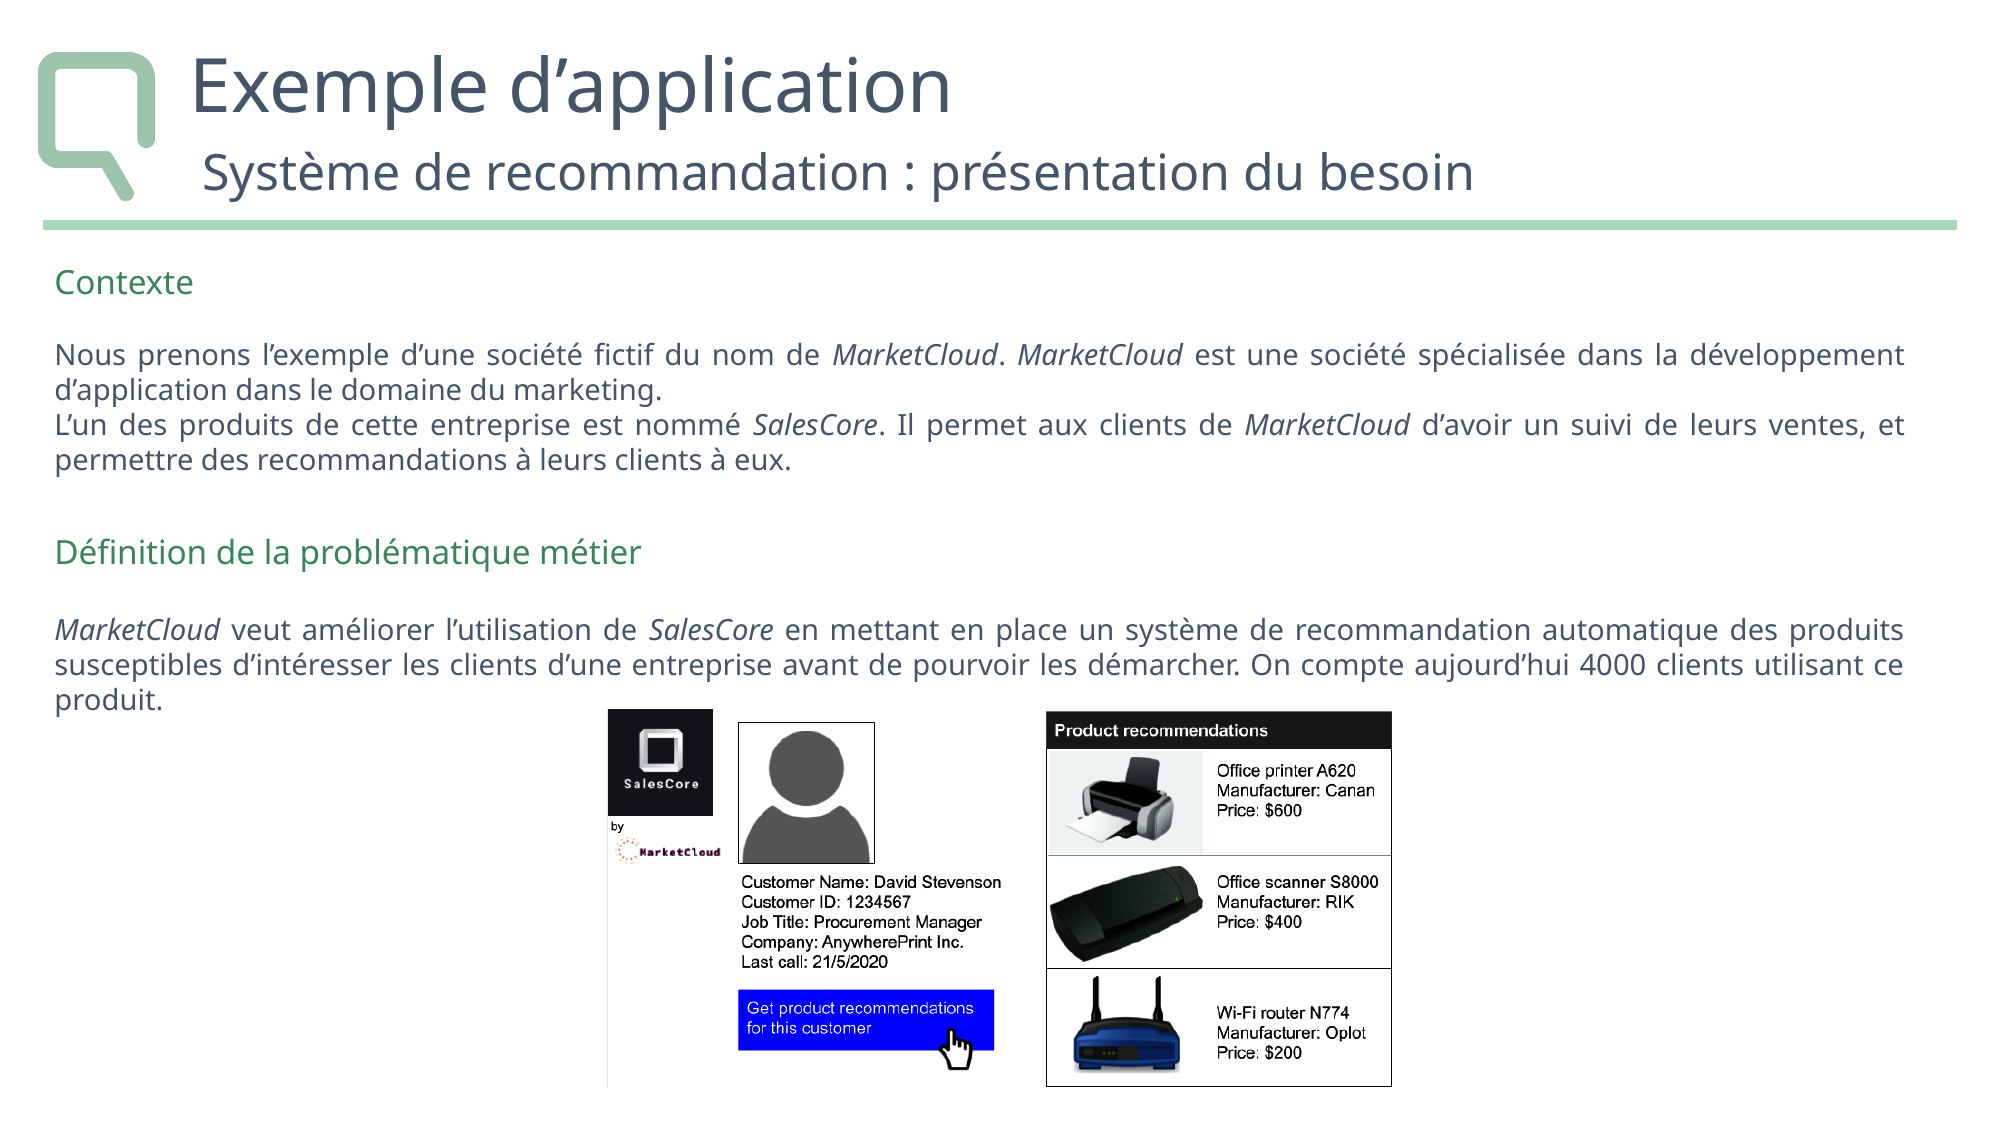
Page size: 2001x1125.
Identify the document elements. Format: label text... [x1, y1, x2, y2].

list Système de recommandation : présentation du besoin [174, 139, 1958, 217]
picture [607, 709, 1393, 1088]
title Exemple d’application [174, 37, 1958, 139]
text_box Définition de la problématique métier MarketCloud veut améliorer l’utilisation de SalesCore en mettant en place un système de recommandation automatique des produits susceptibles d’intéresser les clients d’une entreprise avant de pourvoir les démarcher. On compte aujourd’hui 4000 clients utilisant ce produit. [39, 524, 1921, 724]
text_box Contexte Nous prenons l’exemple d’une société fictif du nom de MarketCloud. MarketCloud est une société spécialisée dans la développement d’application dans le domaine du marketing. L’un des produits de cette entreprise est nommé SalesCore. Il permet aux clients de MarketCloud d’avoir un suivi de leurs ventes, et permettre des recommandations à leurs clients à eux. [39, 254, 1921, 484]
